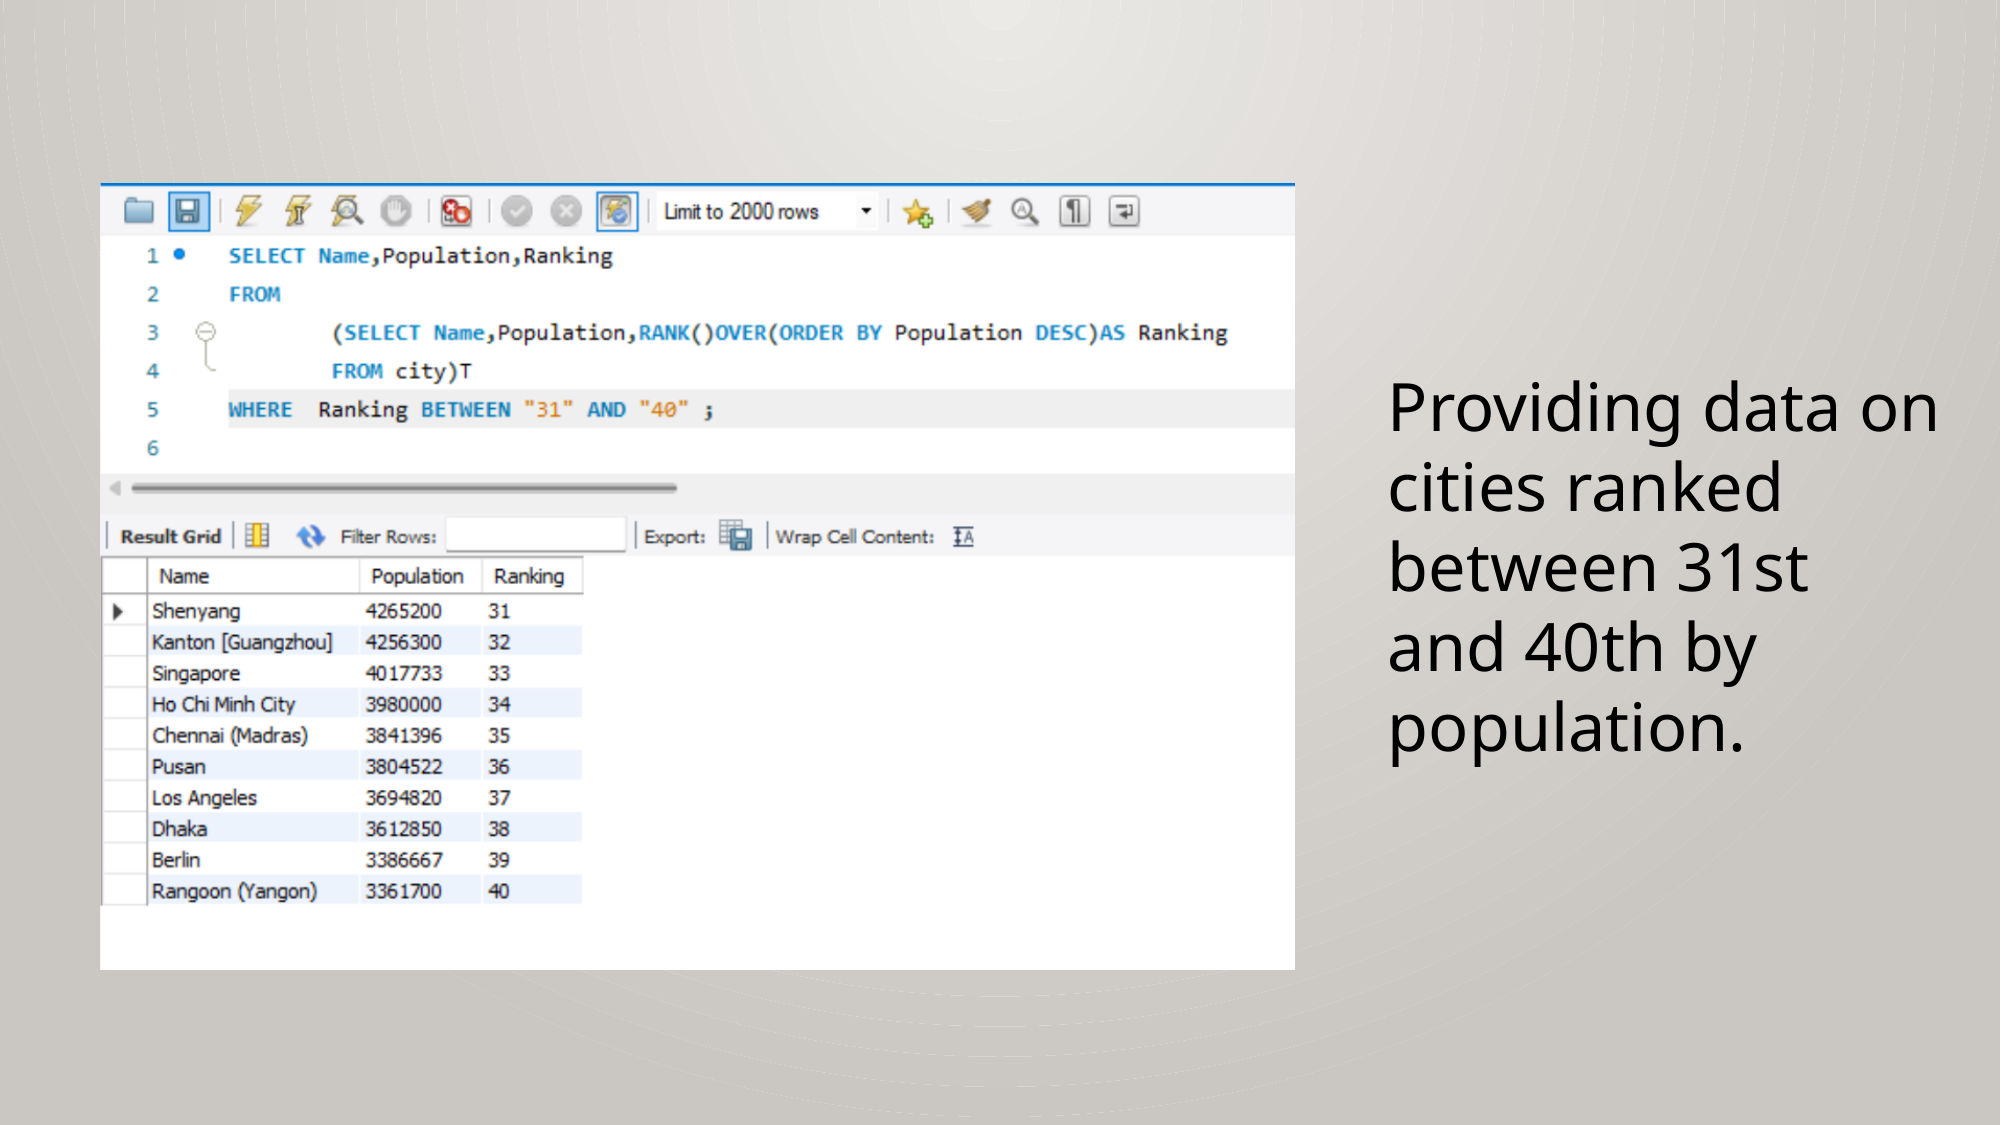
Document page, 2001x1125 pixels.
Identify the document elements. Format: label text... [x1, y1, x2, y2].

text_box Providing data on cities ranked between 31st and 40th by population. [1373, 357, 1961, 772]
picture [100, 183, 1296, 970]
